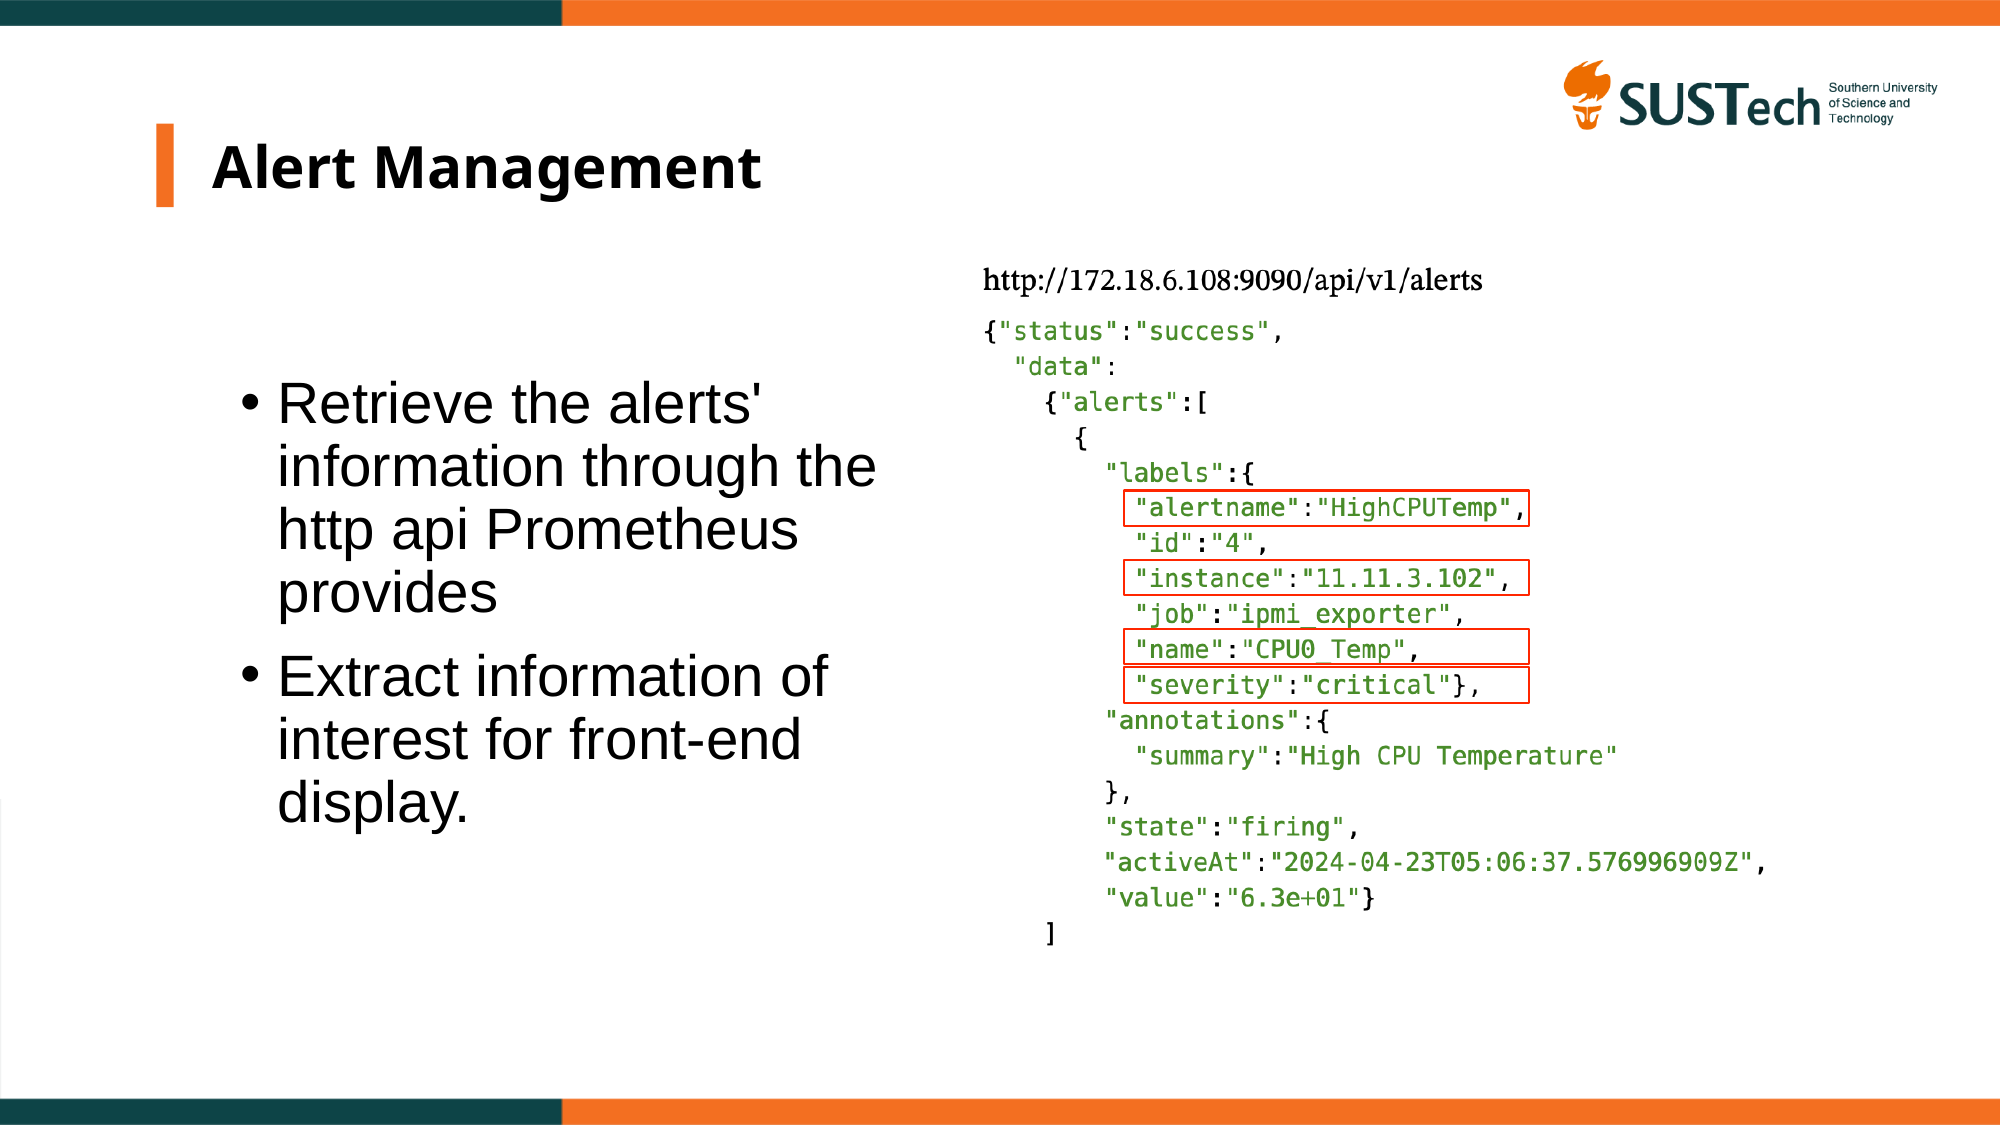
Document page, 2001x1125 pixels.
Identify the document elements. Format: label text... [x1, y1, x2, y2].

picture [1553, 51, 1941, 147]
picture [0, 254, 2000, 1125]
title Alert Management [204, 56, 1931, 275]
picture [0, 0, 2000, 26]
list Retrieve the alerts' information through the http api Prometheus provides Extract information of interest for front-end display. [232, 365, 937, 851]
